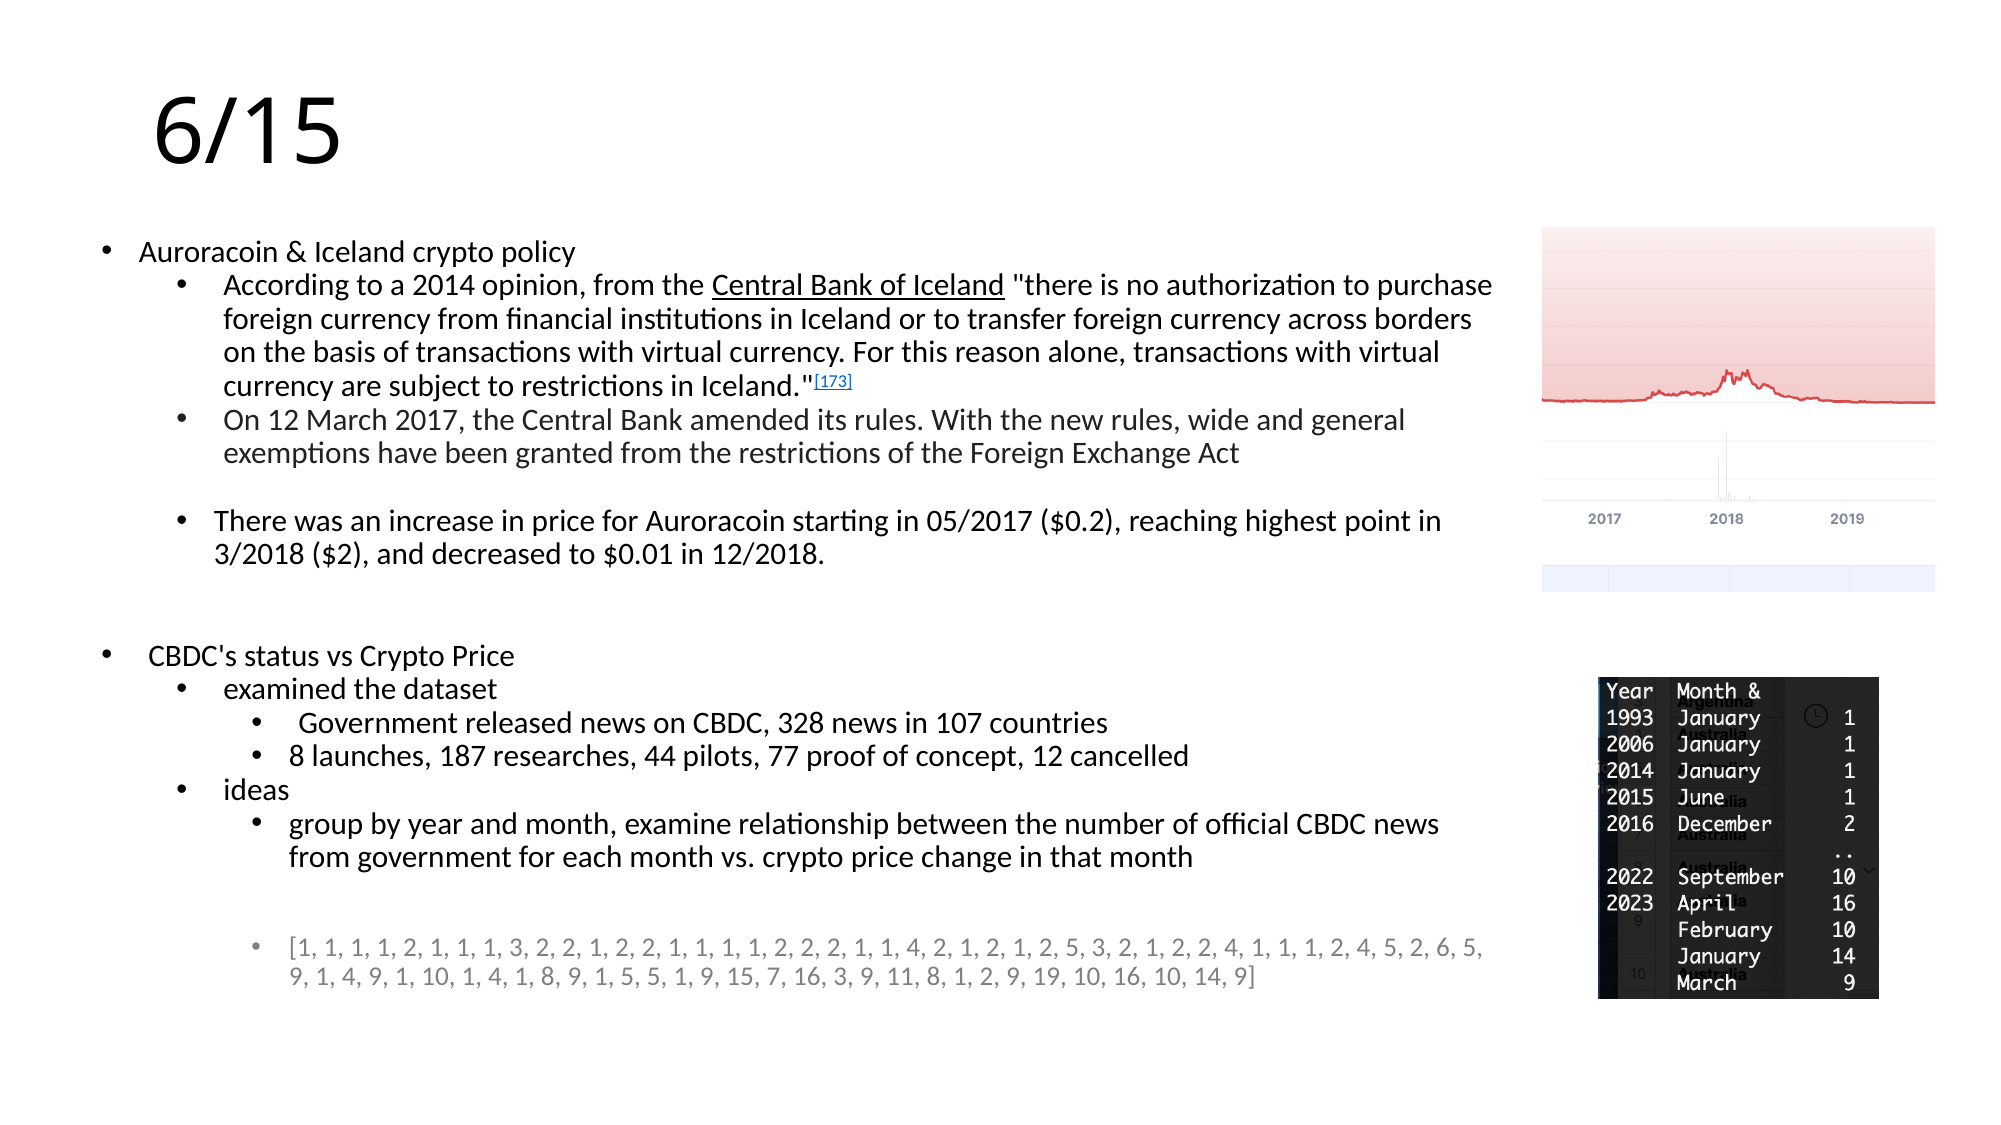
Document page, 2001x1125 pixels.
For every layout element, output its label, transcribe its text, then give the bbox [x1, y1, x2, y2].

title 6/15 [137, 24, 1863, 243]
picture [1598, 677, 1879, 999]
list Auroracoin & Iceland crypto policy According to a 2014 opinion, from the Central Bank of Iceland "there is no authorization to purchase foreign currency from financial institutions in Iceland or to transfer foreign currency across borders on the basis of transactions with virtual currency. For this reason alone, transactions with virtual currency are subject to restrictions in Iceland."[173] On 12 March 2017, the Central Bank amended its rules. With the new rules, wide and general exemptions have been granted from the restrictions of the Foreign Exchange Act There was an increase in price for Auroracoin starting in 05/2017 ($0.2), reaching highest point in 3/2018 ($2), and decreased to $0.01 in 12/2018. CBDC's status vs Crypto Price examined the dataset Government released news on CBDC, 328 news in 107 countries 8 launches, 187 researches, 44 pilots, 77 proof of concept, 12 cancelled ideas group by year and month, examine relationship between the number of official CBDC news from government for each month vs. crypto price change in that month [1, 1, 1, 1, 2, 1, 1, 1, 3, 2, 2, 1, 2, 2, 1, 1, 1, 1, 2, 2, 2, 1, 1, 4, 2, 1, 2, 1, 2, 5, 3, 2, 1, 2, 2, 4, 1, 1, 1, 2, 4, 5, 2, 6, 5, 9, 1, 4, 9, 1, 10, 1, 4, 1, 8, 9, 1, 5, 5, 1, 9, 15, 7, 16, 3, 9, 11, 8, 1, 2, 9, 19, 10, 16, 10, 14, 9] [86, 227, 1520, 1086]
picture [1542, 227, 1935, 592]
